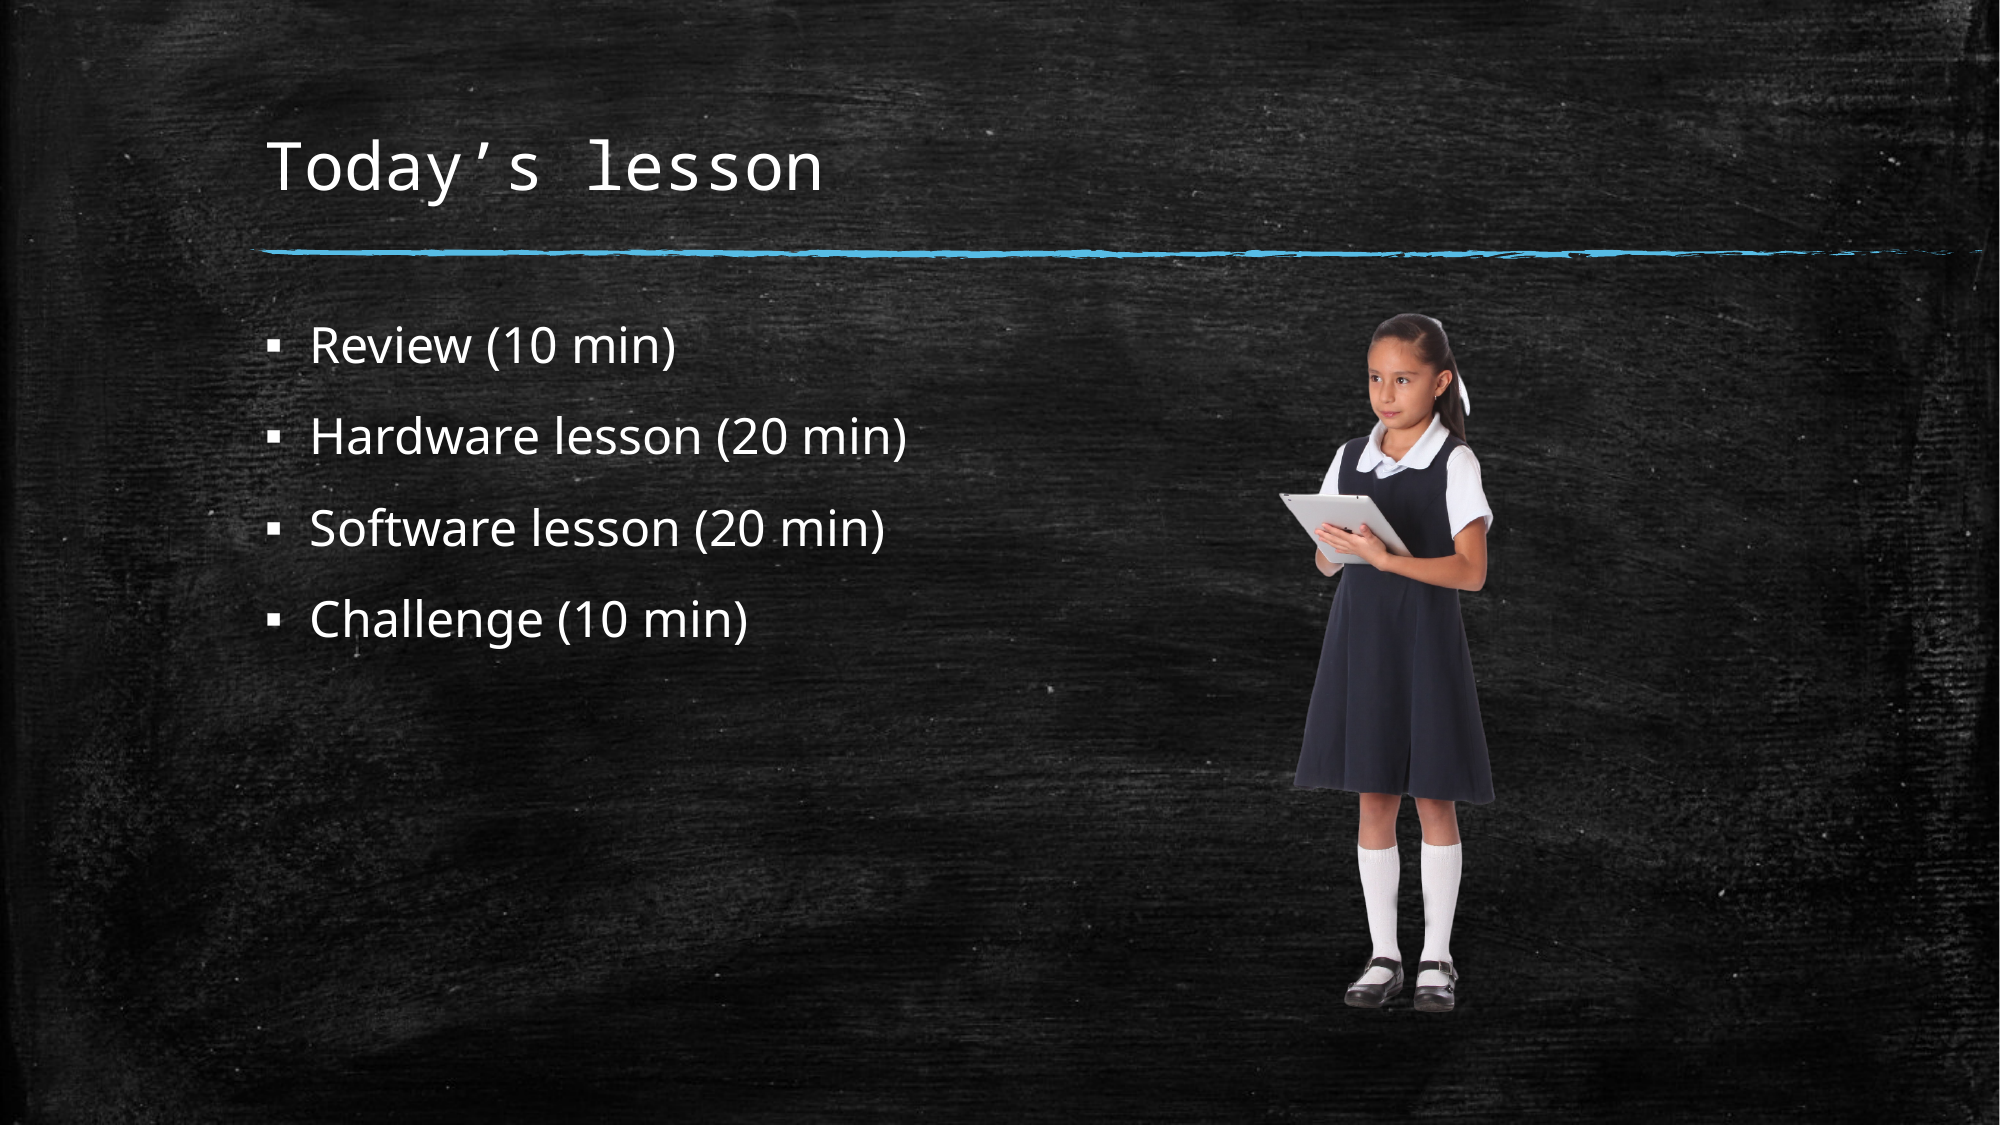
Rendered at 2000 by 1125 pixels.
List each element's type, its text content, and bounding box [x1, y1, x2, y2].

picture [1278, 312, 1496, 1013]
list Review (10 min) Hardware lesson (20 min) Software lesson (20 min) Challenge (10 min) [249, 312, 1113, 1013]
title Today’s lesson [249, 45, 1750, 213]
